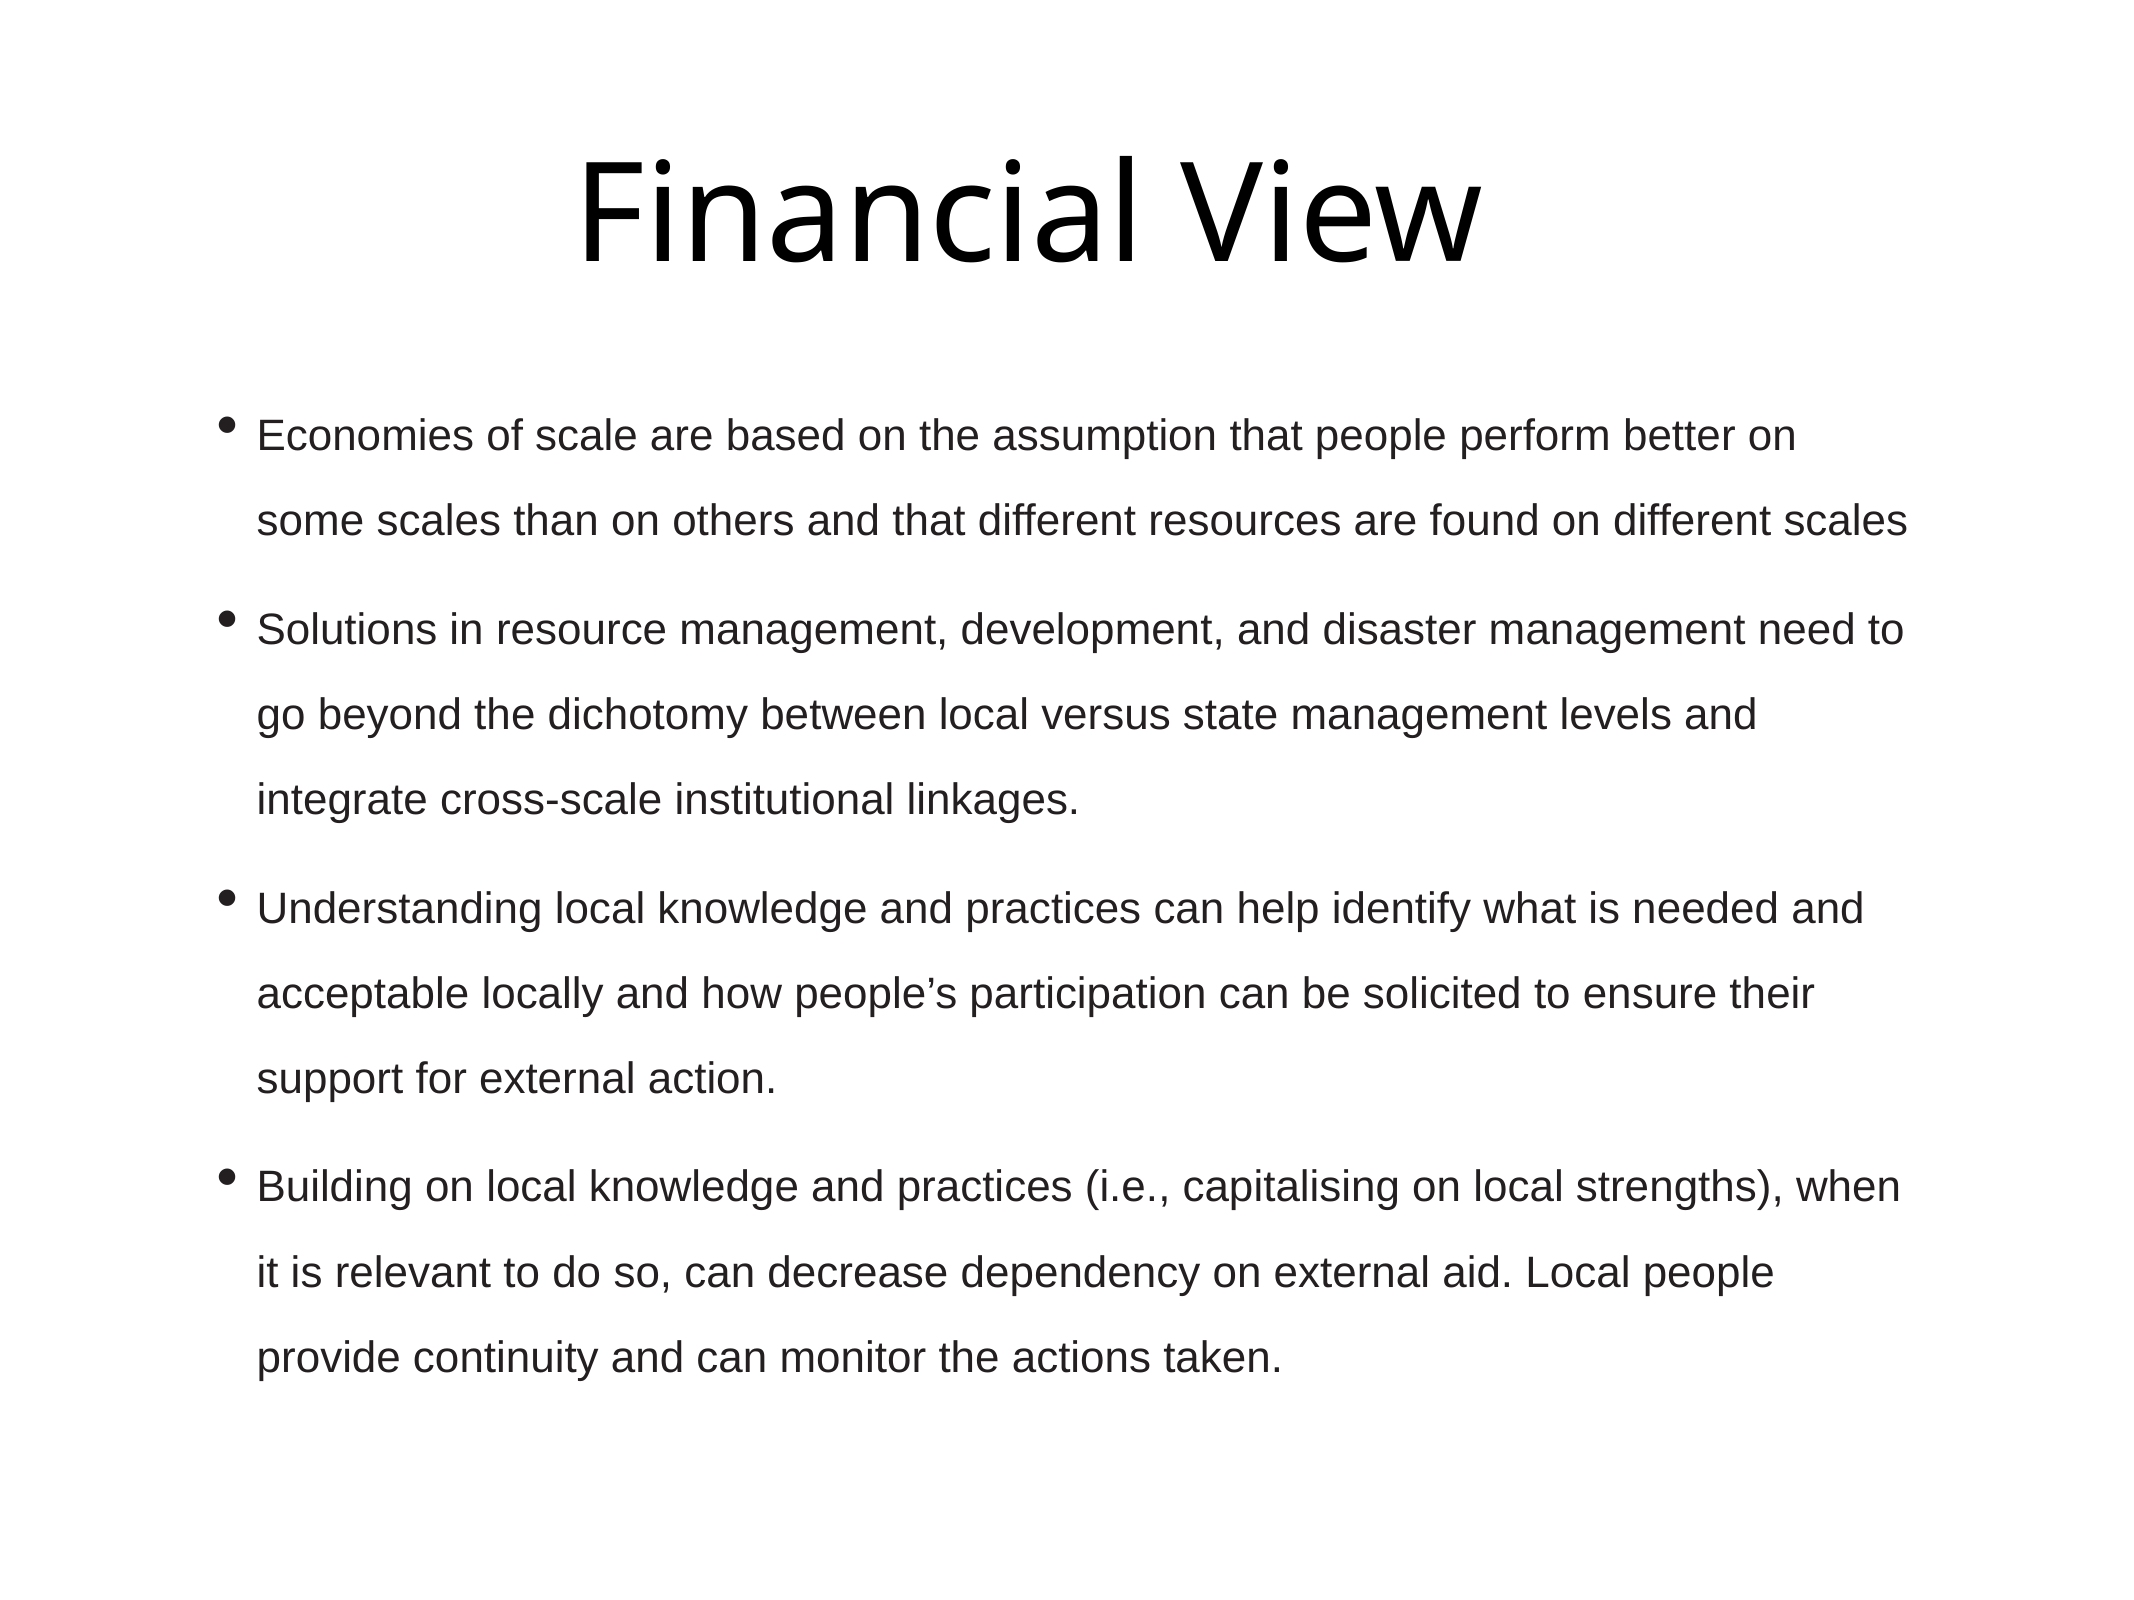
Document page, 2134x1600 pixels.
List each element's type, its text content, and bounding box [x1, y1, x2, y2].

title Financial View [154, 111, 1873, 298]
subtitle Economies of scale are based on the assumption that people perform better on some scales than on others and that different resources are found on different scales Solutions in resource management, development, and disaster management need to go beyond the dichotomy between local versus state management levels and integrate cross-scale institutional linkages. Understanding local knowledge and practices can help identify what is needed and acceptable locally and how people’s participation can be solicited to ensure their support for external action. Building on local knowledge and practices (i.e., capitalising on local strengths), when it is relevant to do so, can decrease dependency on external aid. Local people provide continuity and can monitor the actions taken. [207, 365, 1926, 1403]
